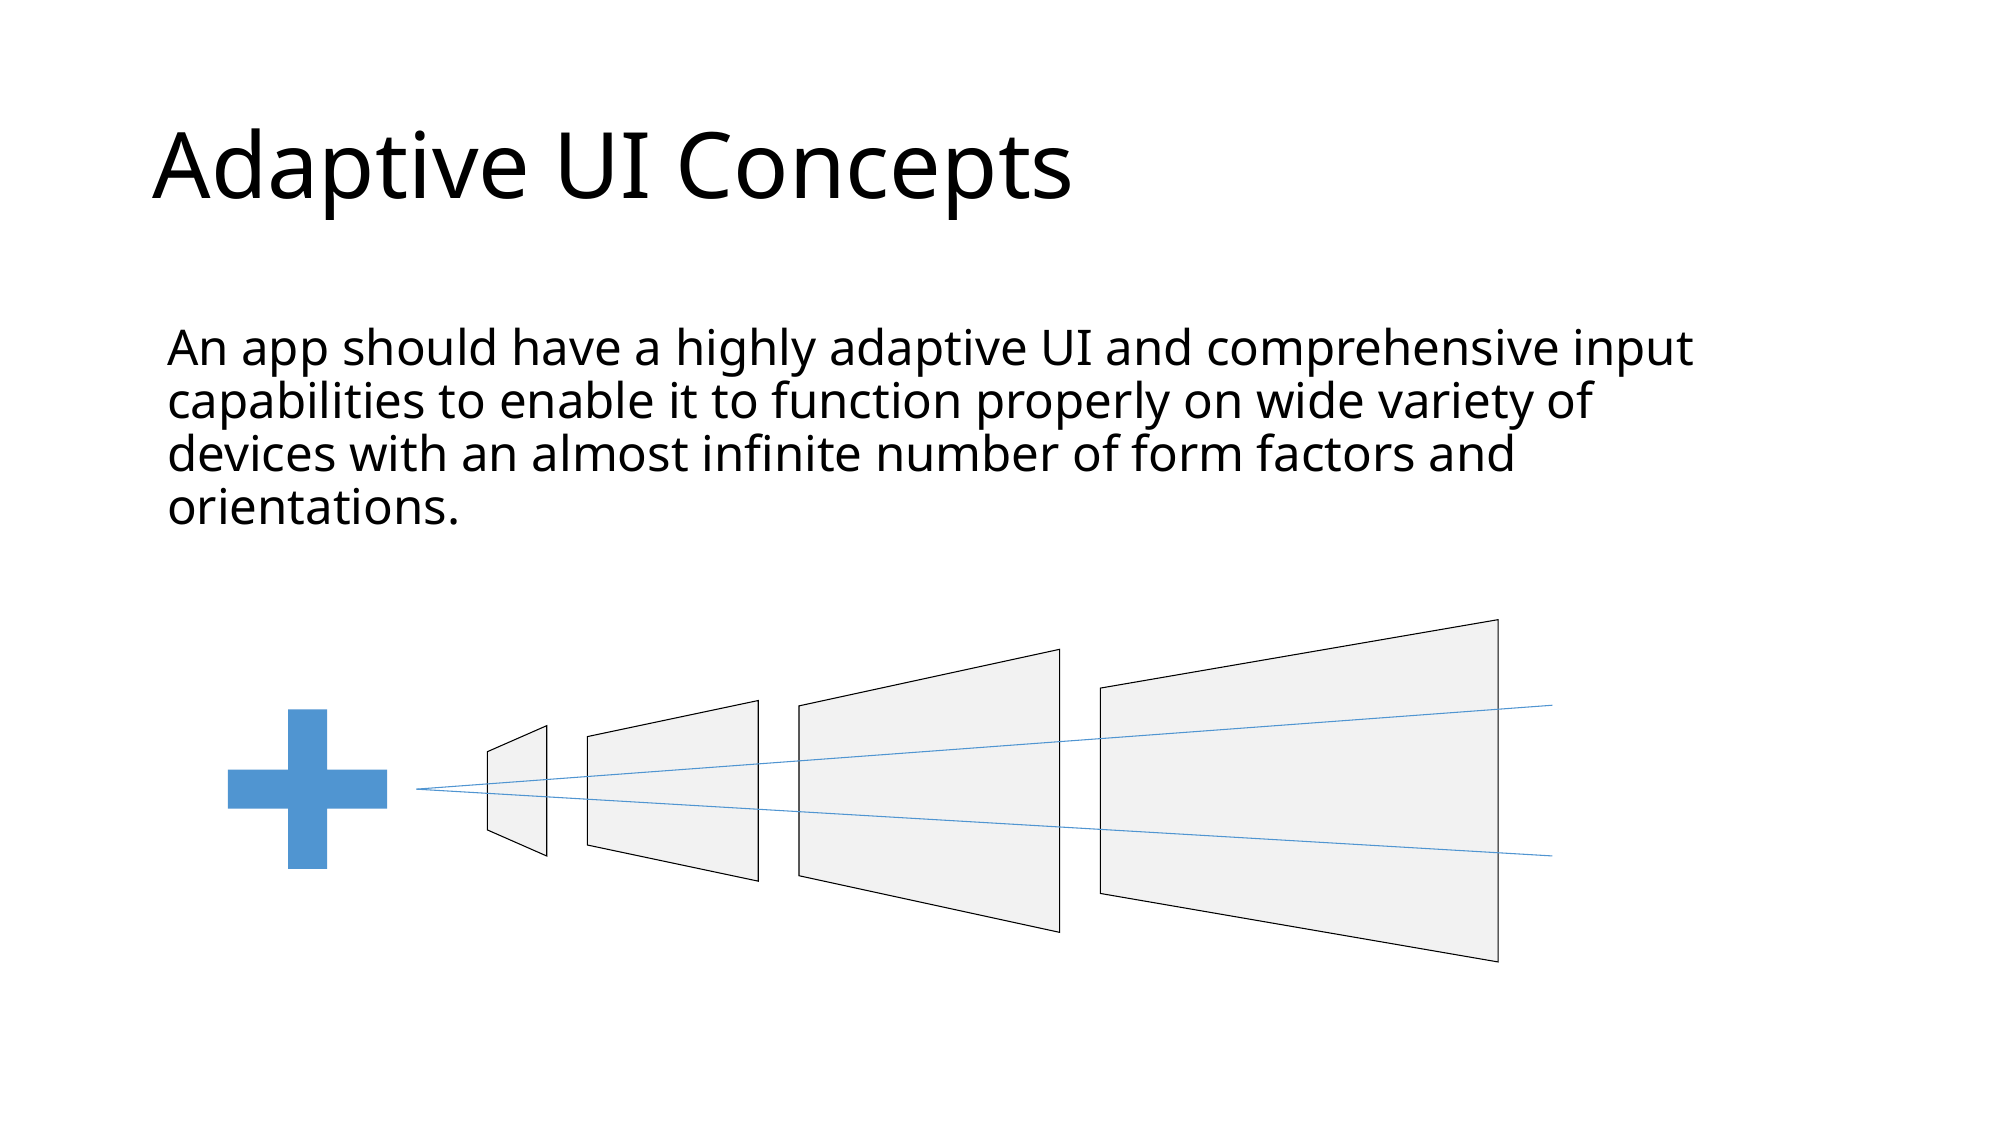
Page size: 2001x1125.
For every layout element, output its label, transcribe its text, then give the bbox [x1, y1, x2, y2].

title Adaptive UI Concepts [137, 59, 1863, 278]
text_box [416, 619, 1553, 962]
text_box An app should have a highly adaptive UI and comprehensive input capabilities to enable it to function properly on wide variety of devices with an almost infinite number of form factors and orientations. [137, 299, 1804, 1072]
